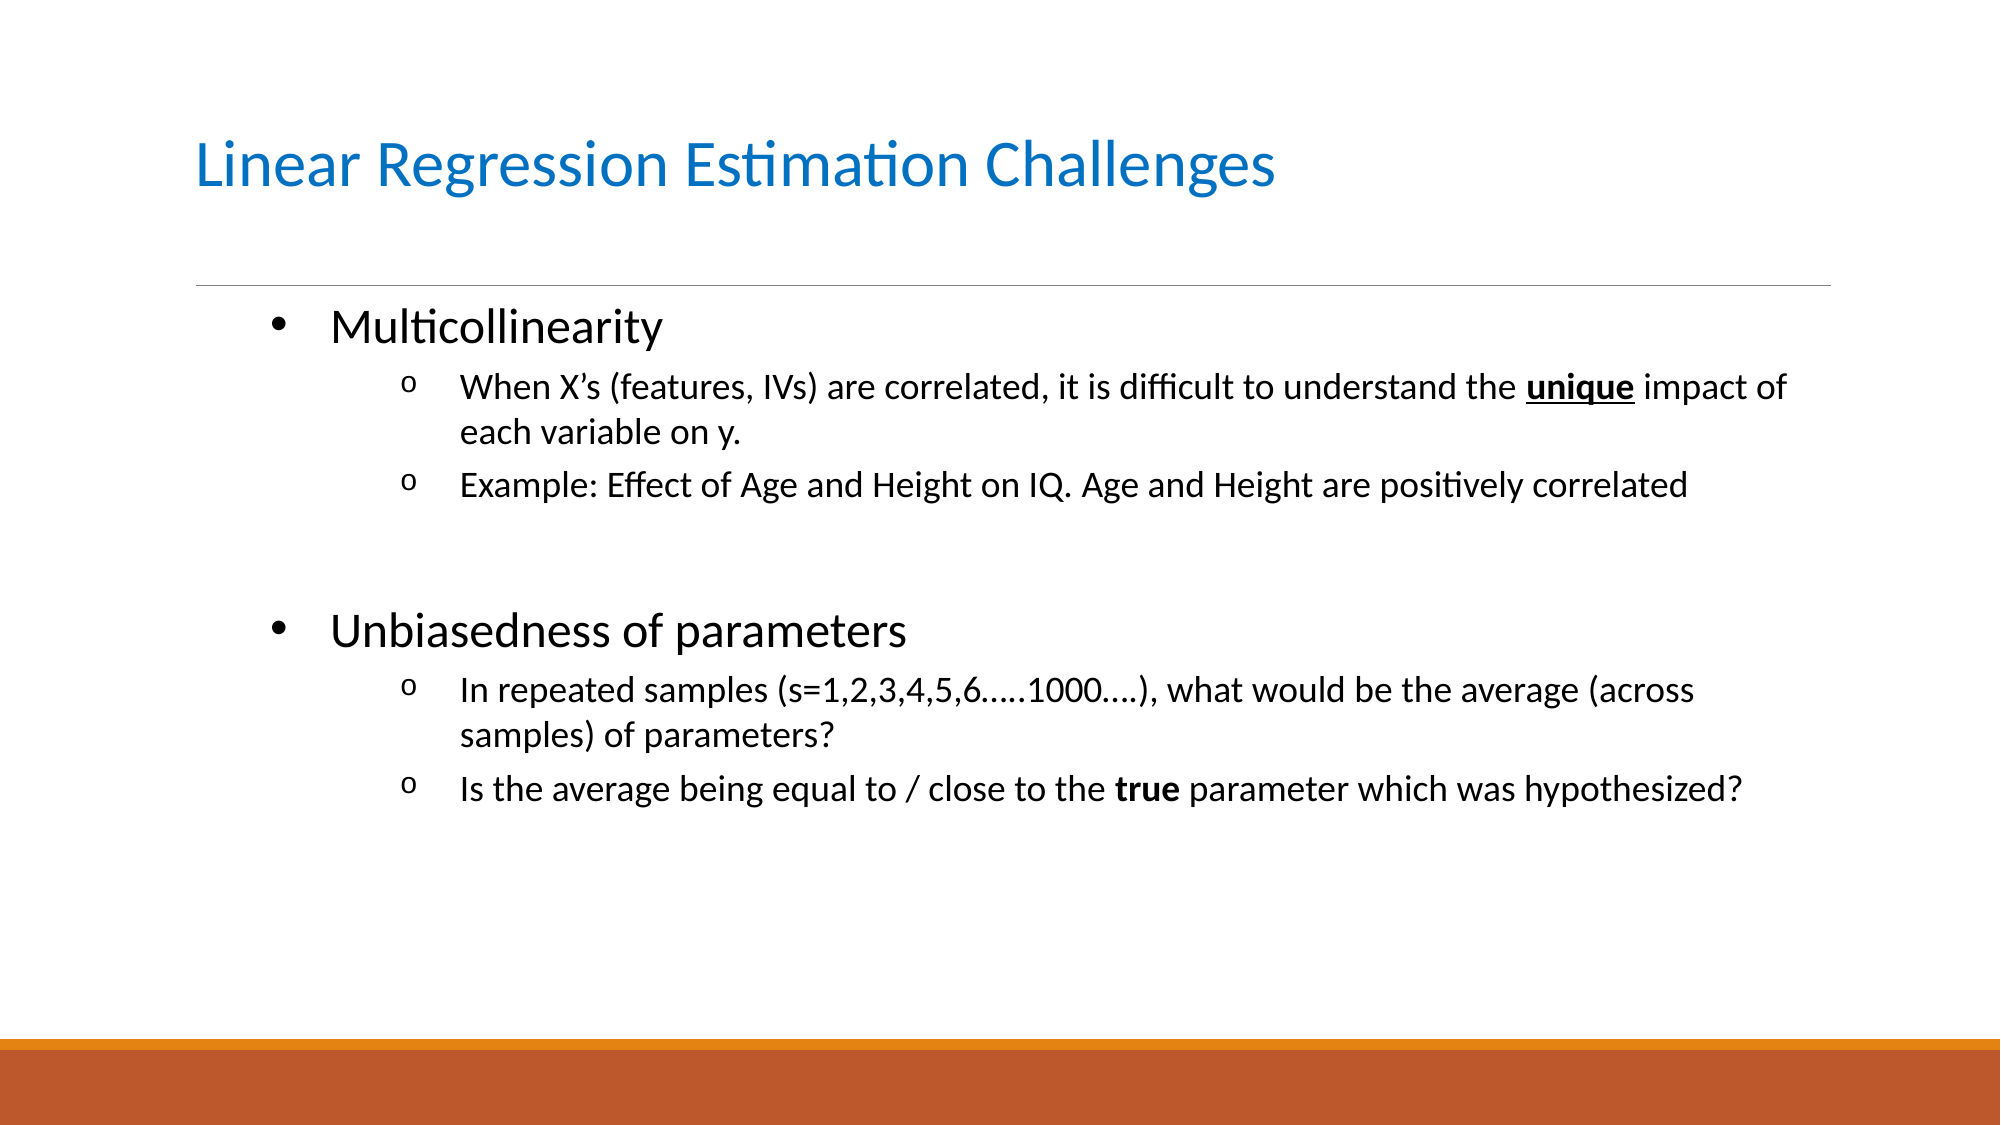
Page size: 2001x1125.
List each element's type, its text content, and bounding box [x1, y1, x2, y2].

list Multicollinearity When X’s (features, IVs) are correlated, it is difficult to understand the unique impact of each variable on y. Example: Effect of Age and Height on IQ. Age and Height are positively correlated Unbiasedness of parameters In repeated samples (s=1,2,3,4,5,6…..1000….), what would be the average (across samples) of parameters? Is the average being equal to / close to the true parameter which was hypothesized? [180, 286, 1830, 1028]
title Linear Regression Estimation Challenges [180, 47, 1830, 285]
